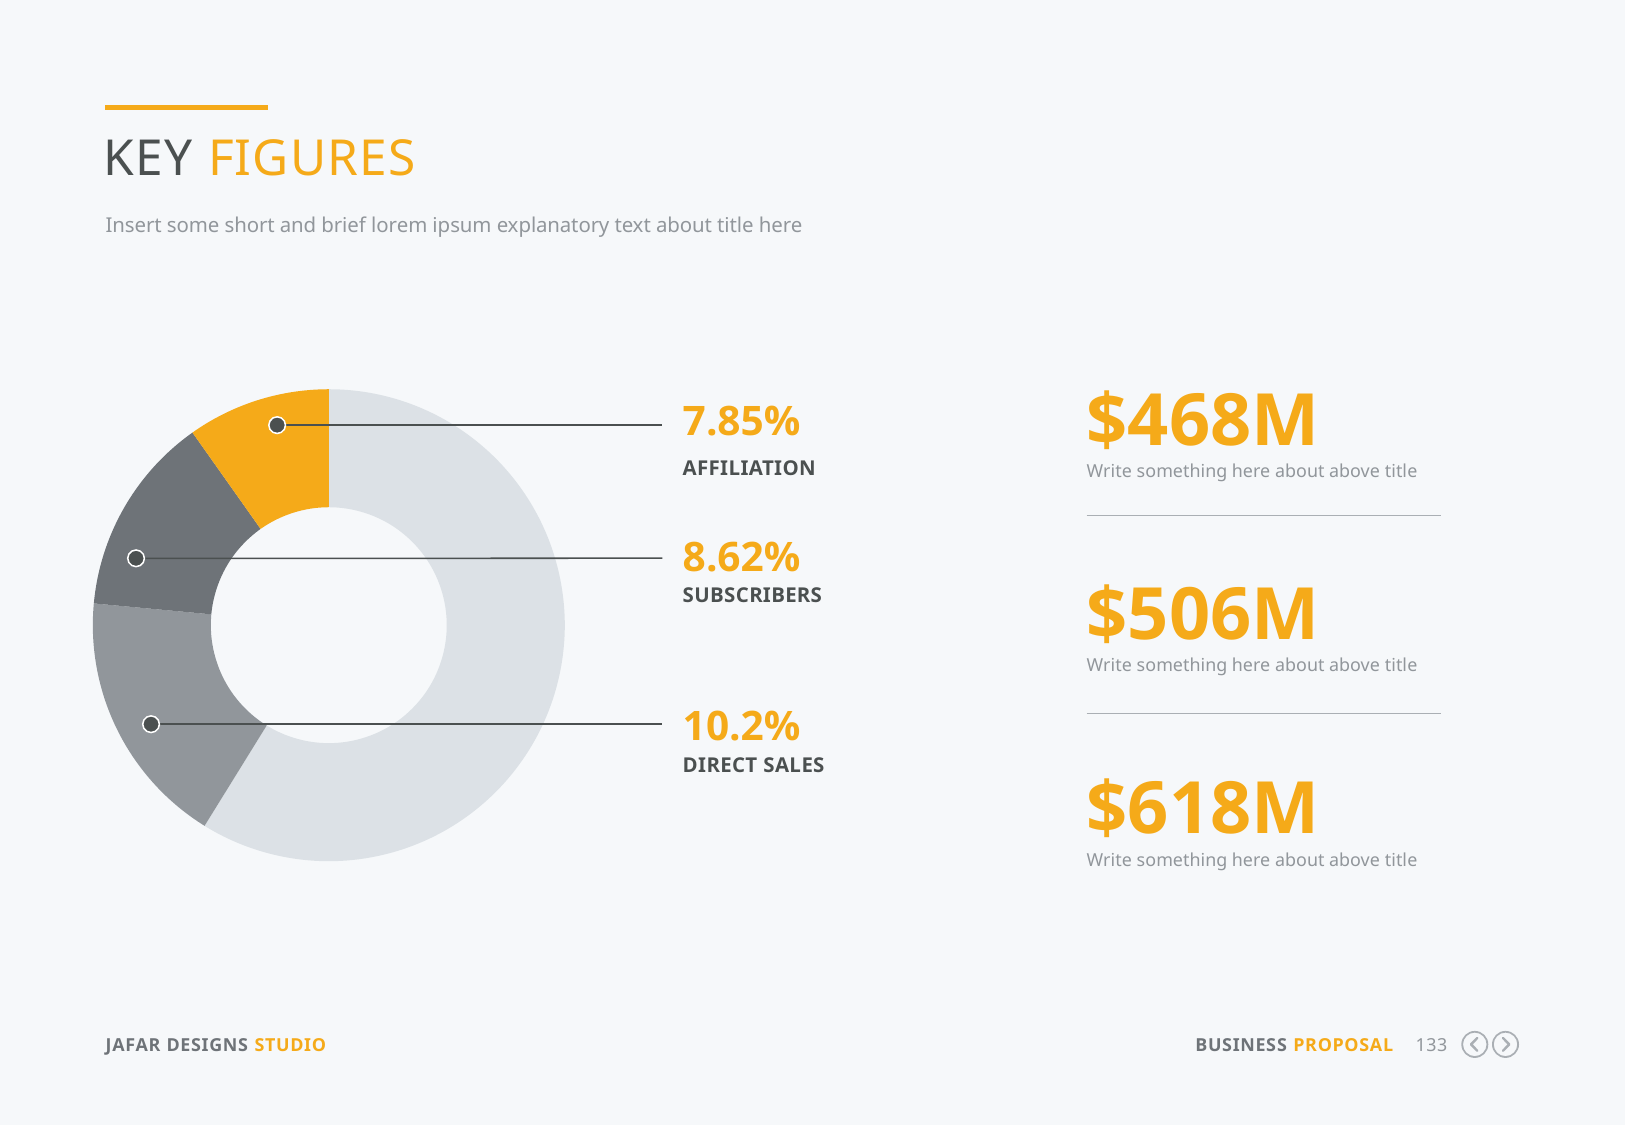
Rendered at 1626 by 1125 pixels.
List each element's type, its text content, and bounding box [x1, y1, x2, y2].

text_box Write something here about above title [1086, 839, 1519, 870]
text_box Write something here about above title [1086, 450, 1519, 482]
list Insert some short and brief lorem ipsum explanatory text about title here [105, 209, 1519, 241]
text_box 7.85% [682, 395, 844, 445]
text_box Affiliation [682, 455, 844, 480]
text_box subscribers [682, 582, 844, 607]
text_box $618M [1086, 744, 1519, 839]
text_box 8.62% [682, 530, 844, 580]
text_box $468M [1086, 355, 1519, 450]
text_box 10.2% [682, 699, 844, 749]
text_box Write something here about above title [1086, 645, 1519, 676]
text_box Direct sales [682, 751, 844, 777]
text_box $506M [1086, 550, 1519, 645]
list Key Figures [103, 125, 1518, 188]
chart [82, 376, 575, 874]
